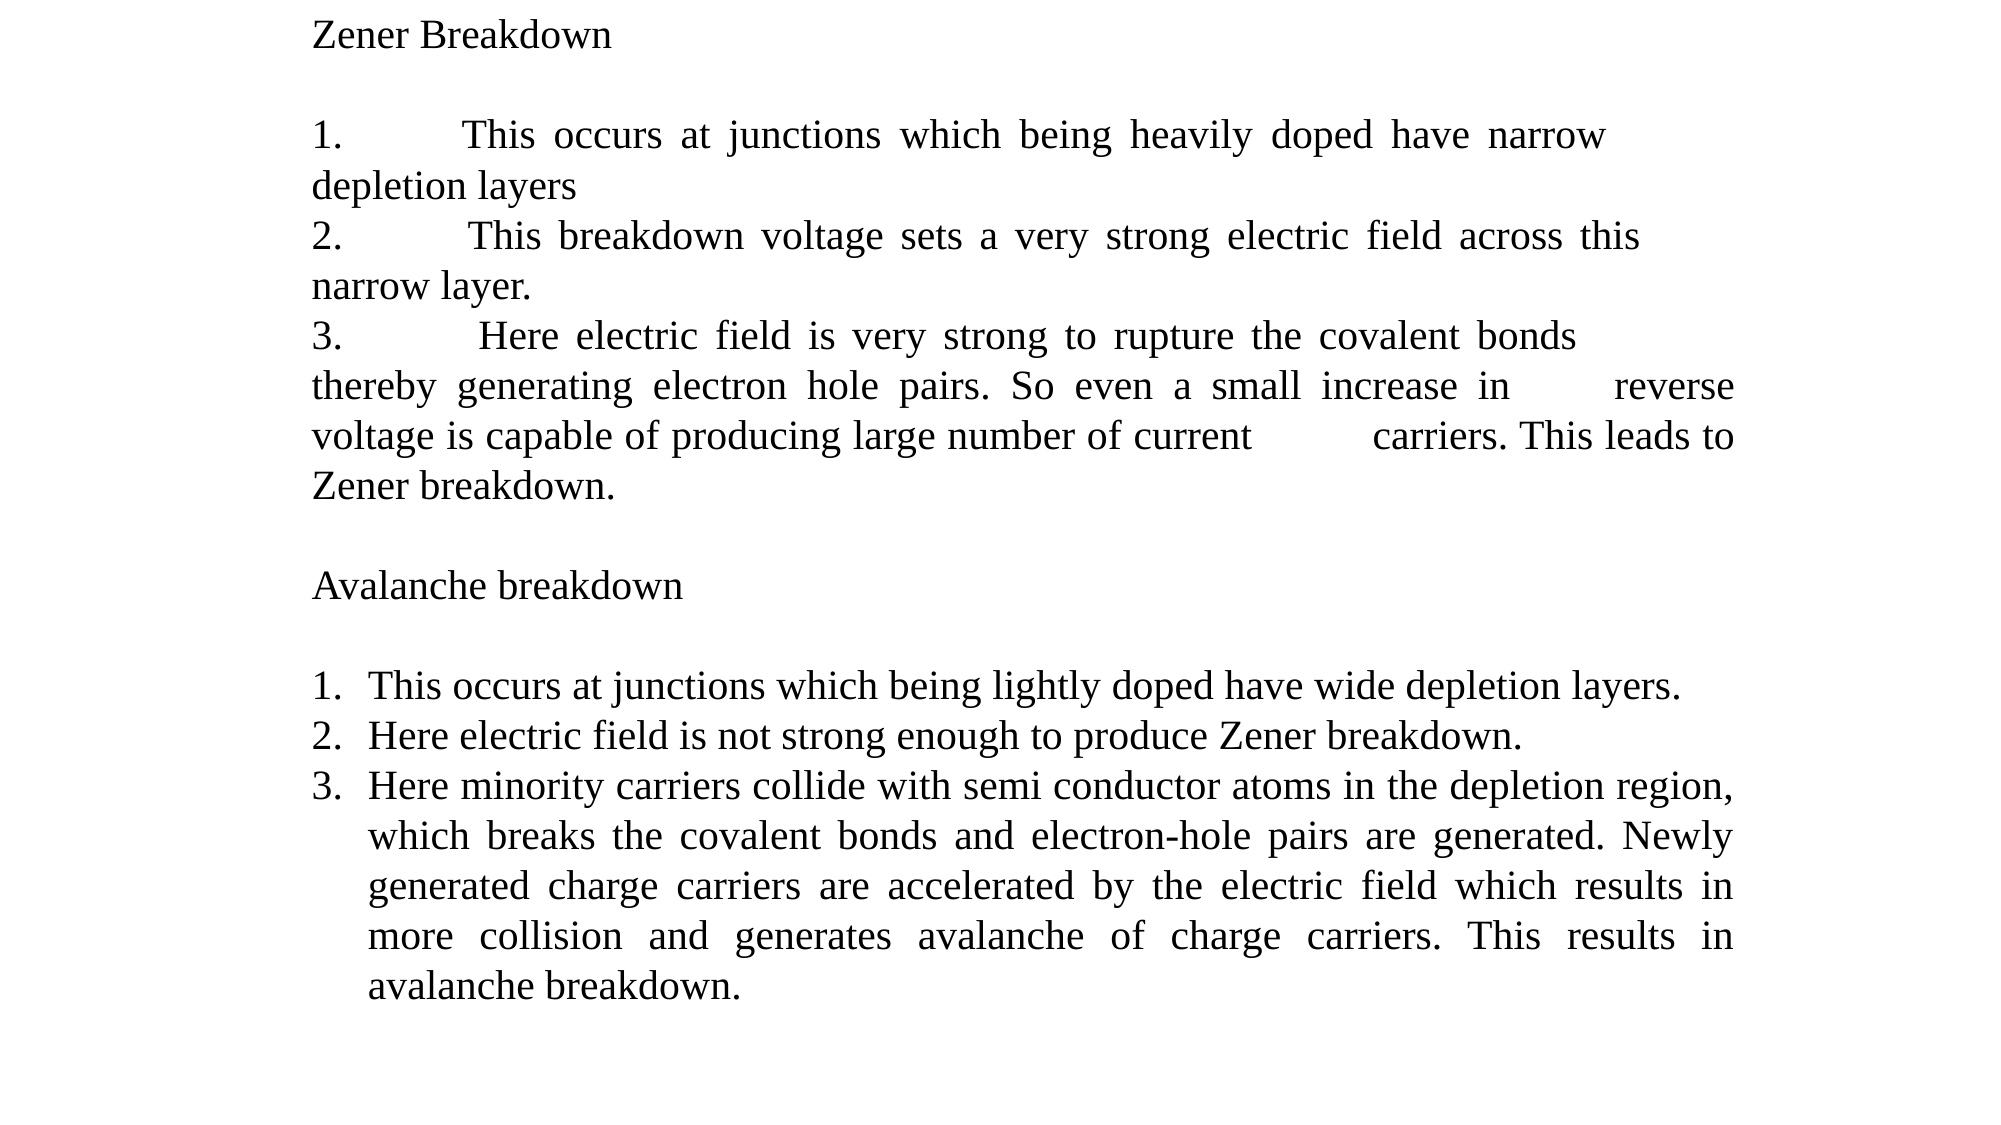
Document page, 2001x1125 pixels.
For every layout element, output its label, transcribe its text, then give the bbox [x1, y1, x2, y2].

text_box Zener Breakdown 1. This occurs at junctions which being heavily doped have narrow depletion layers 2. This breakdown voltage sets a very strong electric field across this narrow layer. 3. Here electric field is very strong to rupture the covalent bonds thereby generating electron hole pairs. So even a small increase in reverse voltage is capable of producing large number of current carriers. This leads to Zener breakdown. Avalanche breakdown This occurs at junctions which being lightly doped have wide depletion layers. Here electric field is not strong enough to produce Zener breakdown. Here minority carriers collide with semi conductor atoms in the depletion region, which breaks the covalent bonds and electron-hole pairs are generated. Newly generated charge carriers are accelerated by the electric field which results in more collision and generates avalanche of charge carriers. This results in avalanche breakdown. [296, 0, 1750, 1016]
